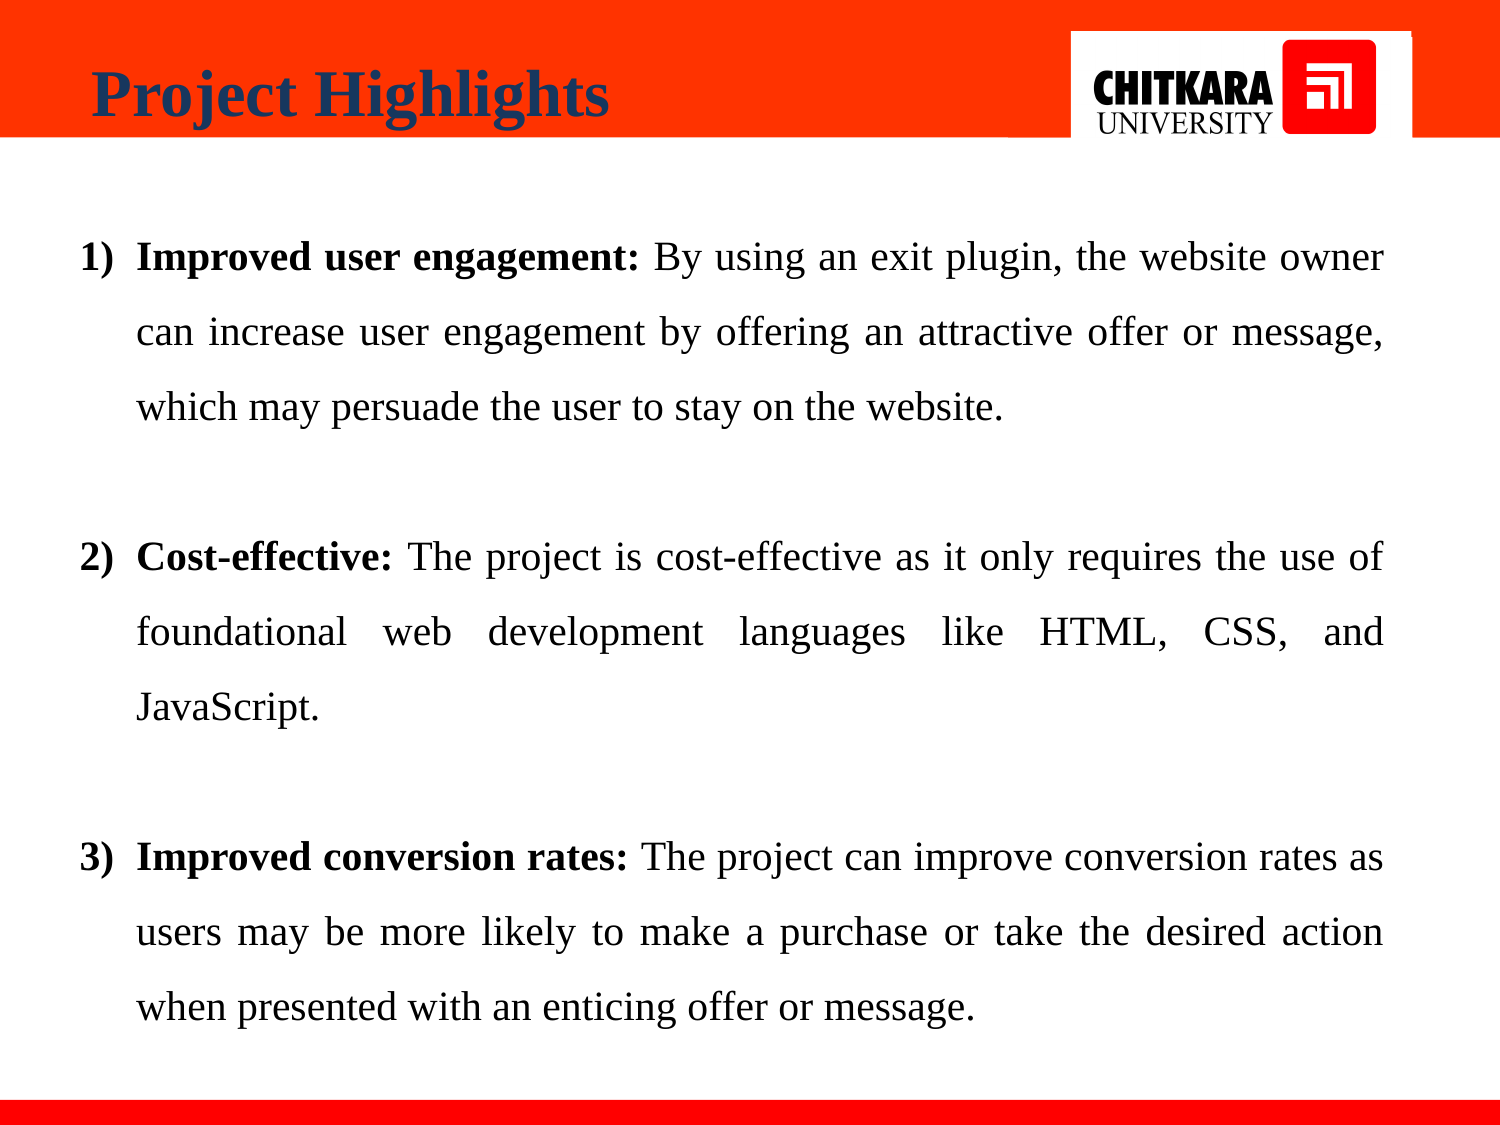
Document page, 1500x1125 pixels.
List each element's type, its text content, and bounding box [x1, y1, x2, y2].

text_box Project Highlights [76, 42, 963, 138]
picture [1074, 37, 1391, 138]
text_box Improved user engagement: By using an exit plugin, the website owner can increase user engagement by offering an attractive offer or message, which may persuade the user to stay on the website. Cost-effective: The project is cost-effective as it only requires the use of foundational web development languages like HTML, CSS, and JavaScript. Improved conversion rates: The project can improve conversion rates as users may be more likely to make a purchase or take the desired action when presented with an enticing offer or message. [64, 196, 1400, 1125]
